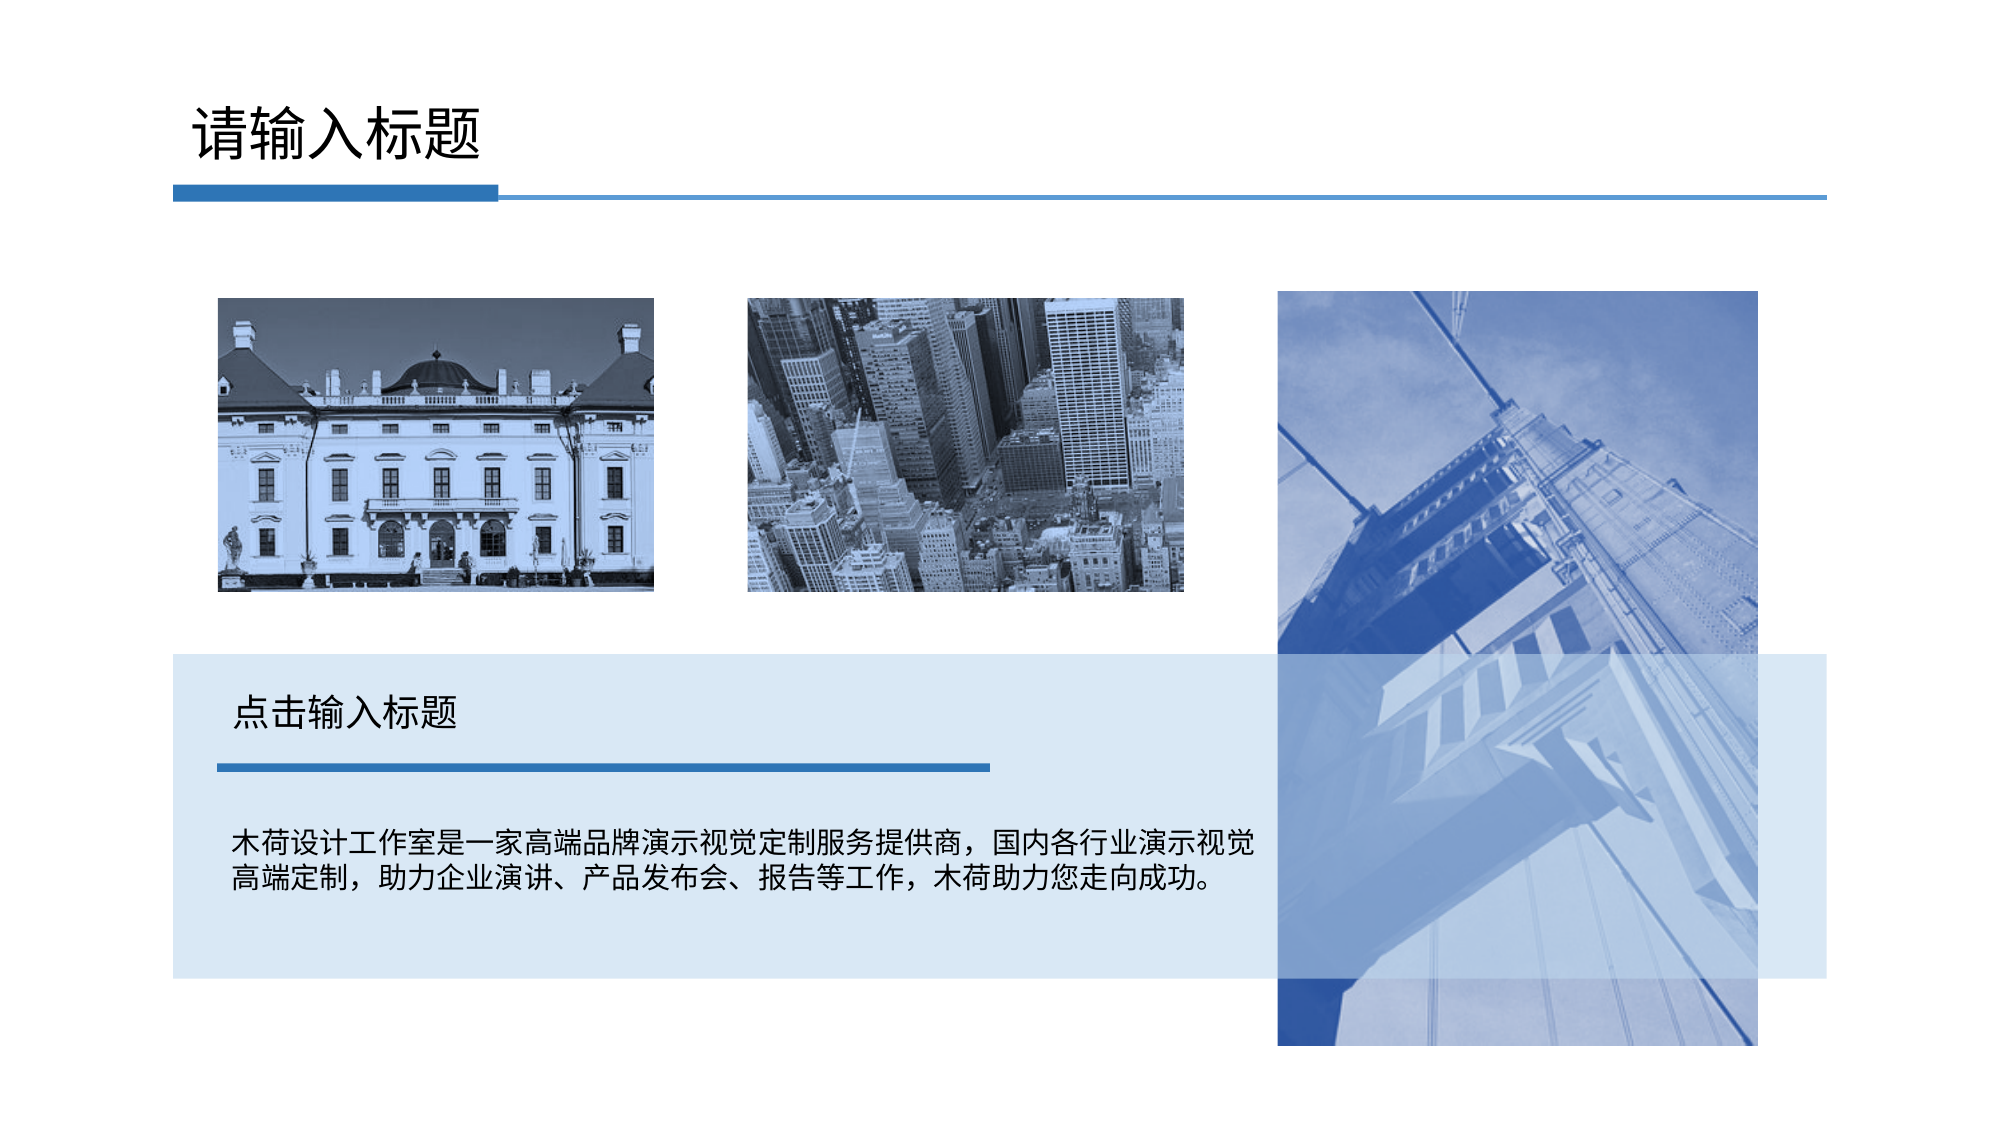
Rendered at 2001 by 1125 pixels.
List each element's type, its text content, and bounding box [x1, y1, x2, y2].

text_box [173, 654, 1827, 979]
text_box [173, 184, 1827, 202]
text_box 请输入标题 [175, 90, 497, 175]
picture [1277, 291, 1758, 654]
picture [217, 298, 654, 593]
picture [747, 298, 1184, 593]
picture [1277, 979, 1758, 1046]
